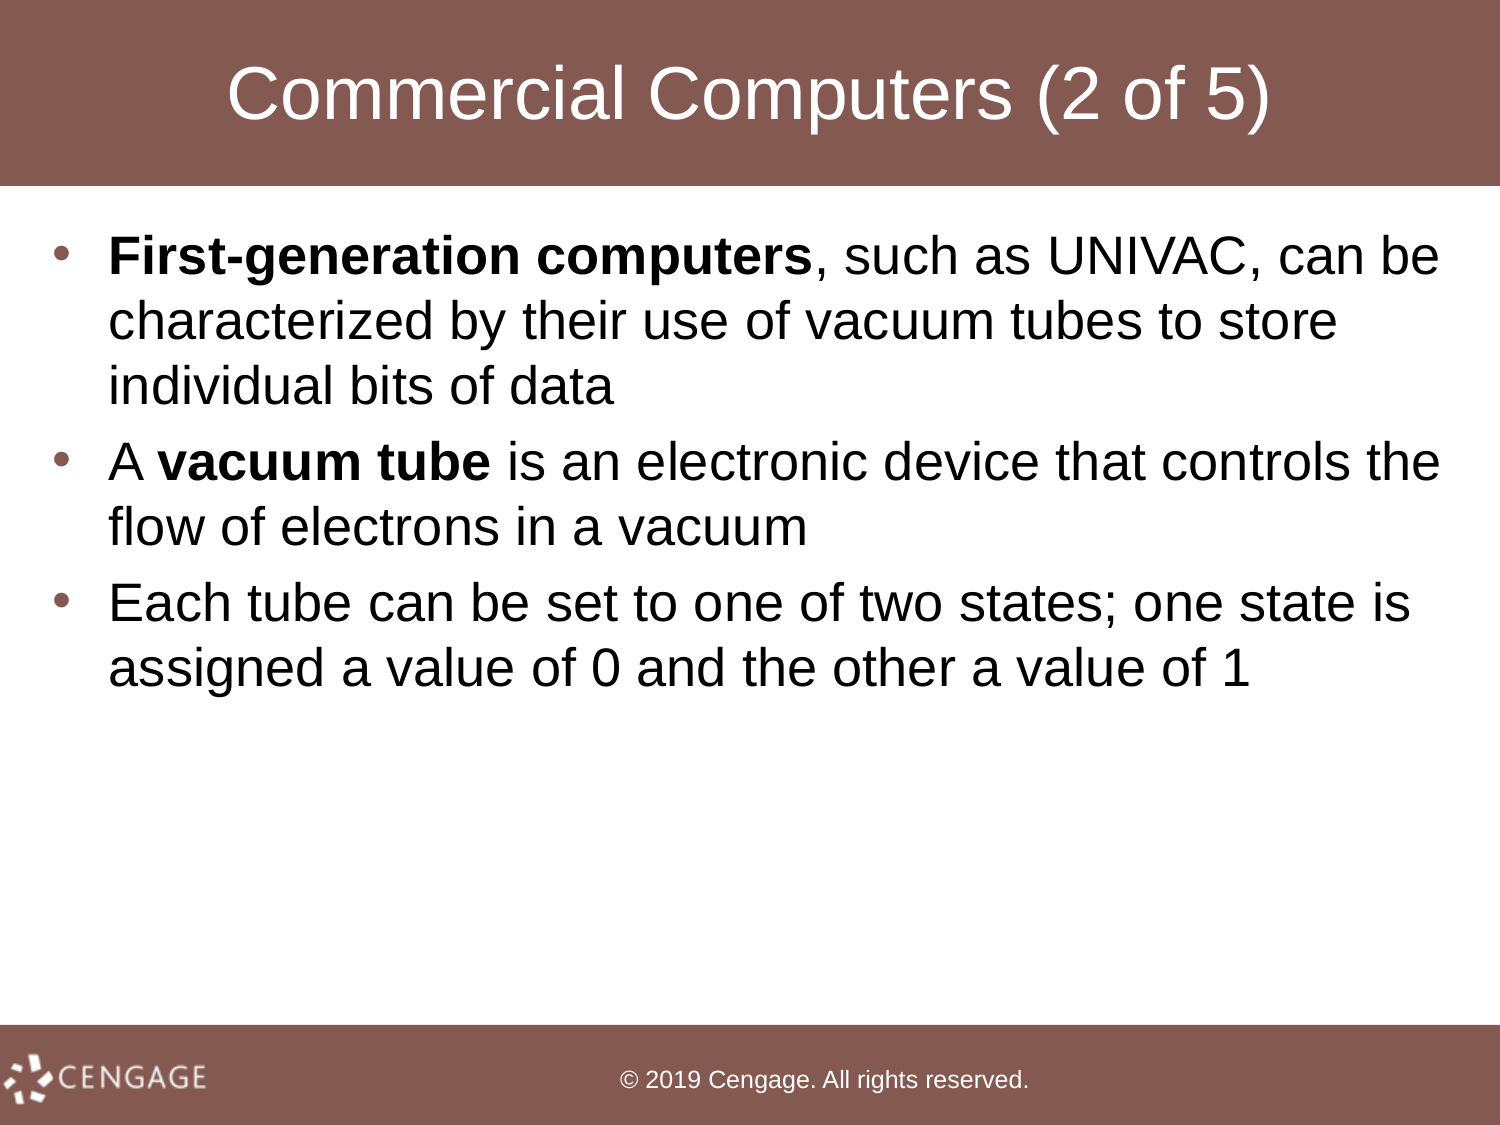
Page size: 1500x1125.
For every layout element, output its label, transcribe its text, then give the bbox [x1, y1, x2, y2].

list First-generation computers, such as UNIVAC, can be characterized by their use of vacuum tubes to store individual bits of data A vacuum tube is an electronic device that controls the flow of electrons in a vacuum Each tube can be set to one of two states; one state is assigned a value of 0 and the other a value of 1 [37, 212, 1475, 1005]
title Commercial Computers (2 of 5) [75, 4, 1425, 175]
picture [0, 1051, 211, 1106]
